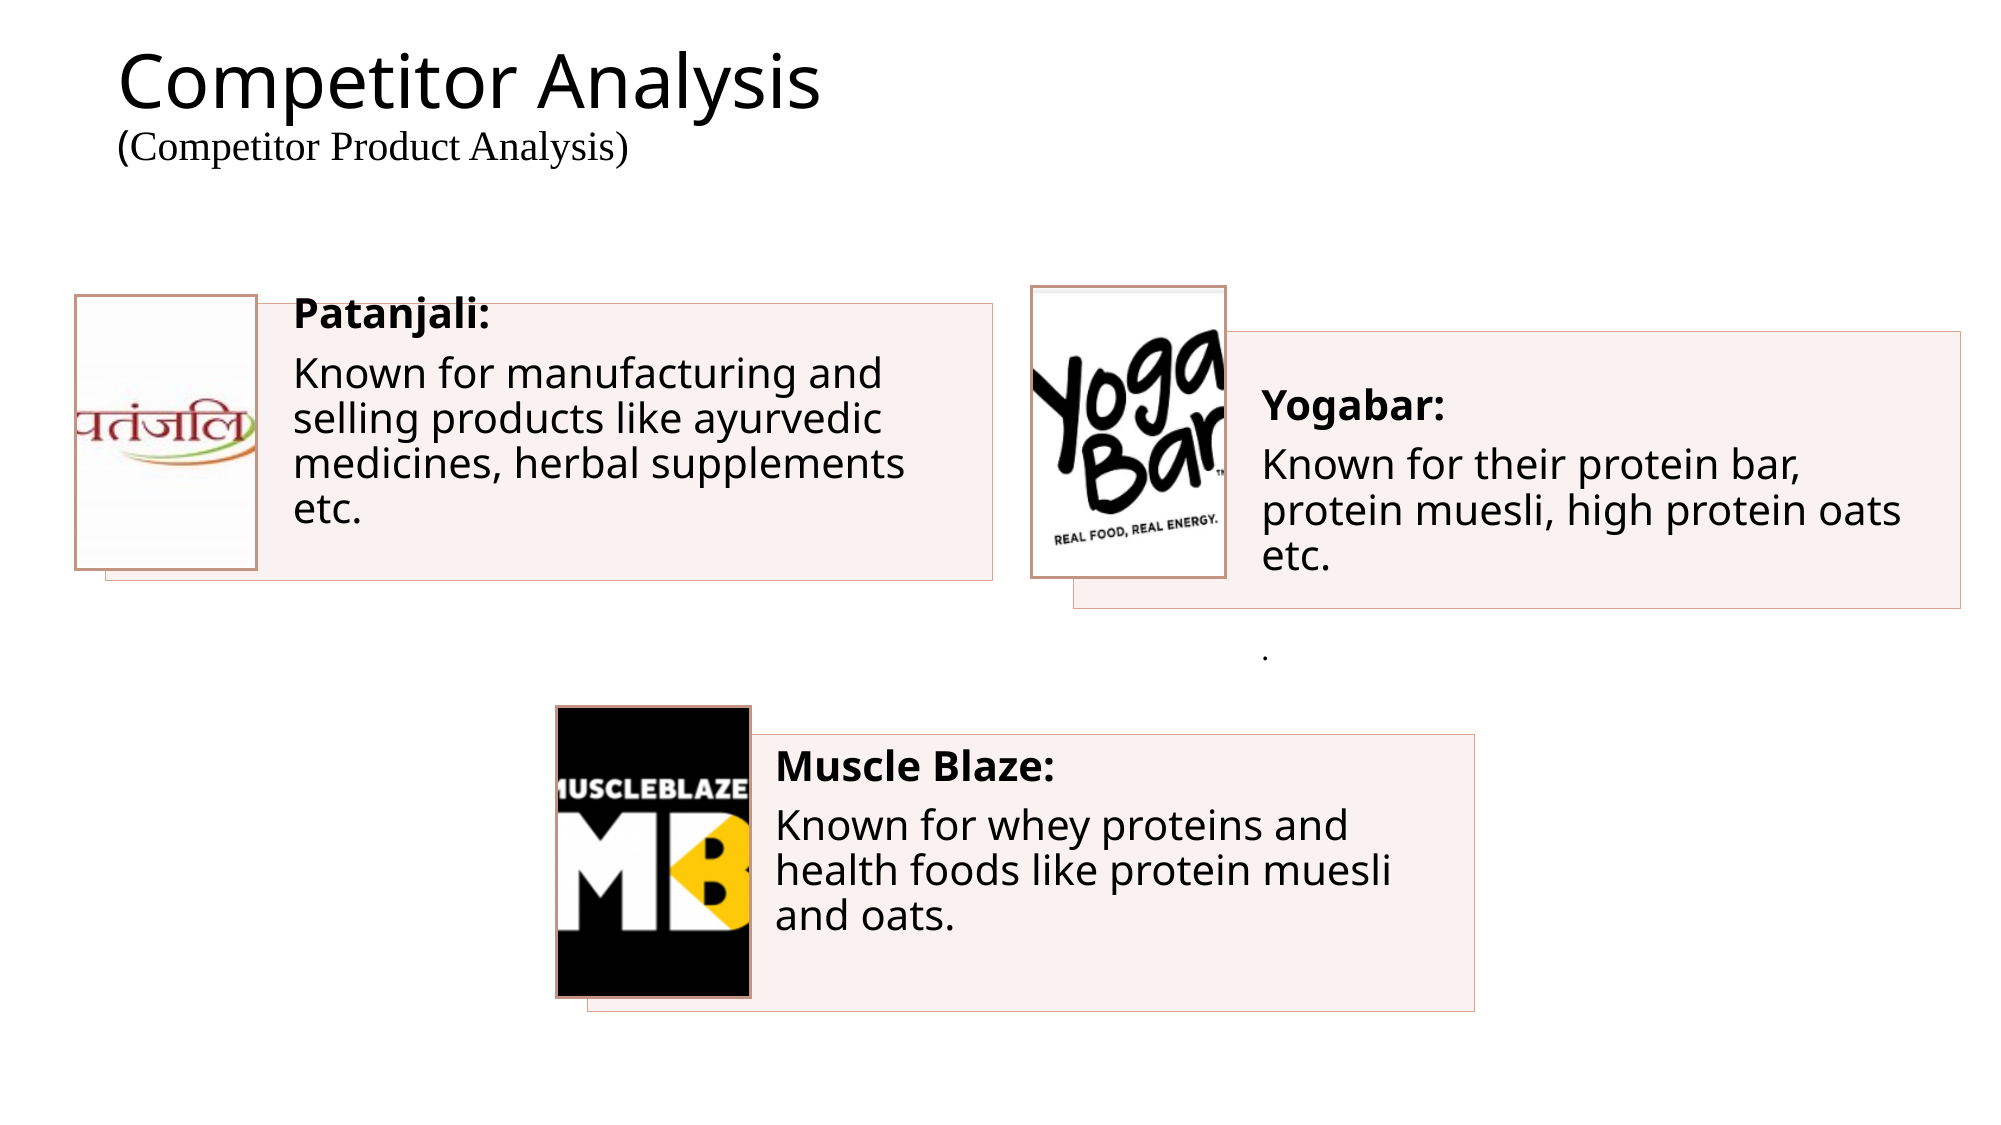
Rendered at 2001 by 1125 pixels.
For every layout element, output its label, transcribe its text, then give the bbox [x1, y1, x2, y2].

title Competitor Analysis (Competitor Product Analysis) [102, 0, 1828, 177]
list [74, 178, 1962, 1070]
